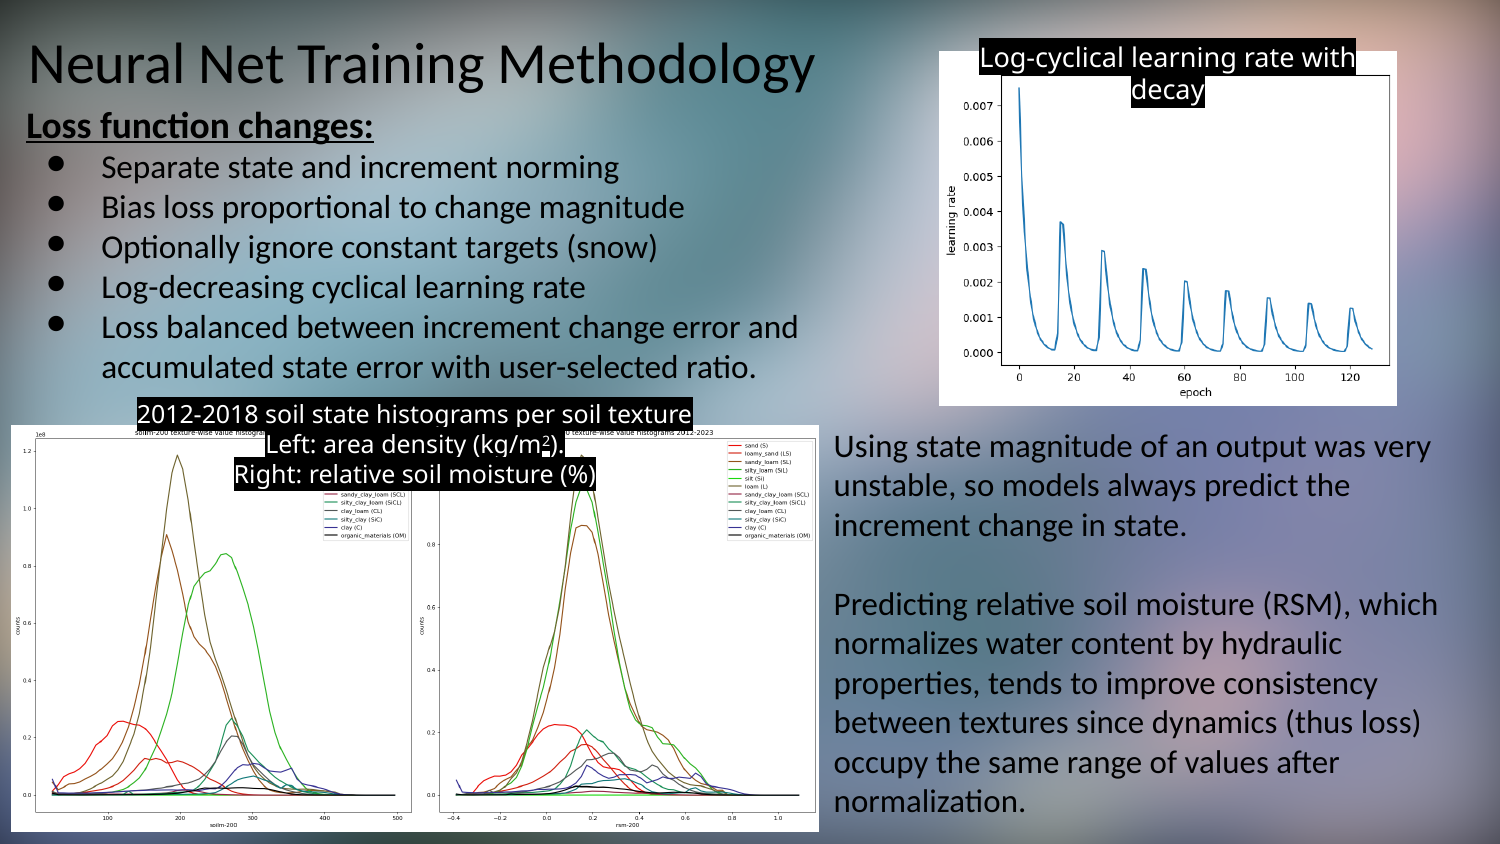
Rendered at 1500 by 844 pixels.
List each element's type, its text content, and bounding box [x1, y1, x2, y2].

picture [0, 0, 1500, 844]
list Loss function changes: Separate state and increment norming Bias loss proportional to change magnitude Optionally ignore constant targets (snow) Log-decreasing cyclical learning rate Loss balanced between increment change error and accumulated state error with user-selected ratio. [11, 85, 933, 424]
list Using state magnitude of an output was very unstable, so models always predict the increment change in state. Predicting relative soil moisture (RSM), which normalizes water content by hydraulic properties, tends to improve consistency between textures since dynamics (thus loss) occupy the same range of values after normalization. [818, 409, 1488, 837]
title Neural Net Training Methodology [13, 10, 1363, 85]
text_box 2012-2018 soil state histograms per soil texture Left: area density (kg/m2). Right: relative soil moisture (%) [108, 383, 722, 423]
text_box Log-cyclical learning rate with decay [933, 24, 1403, 120]
